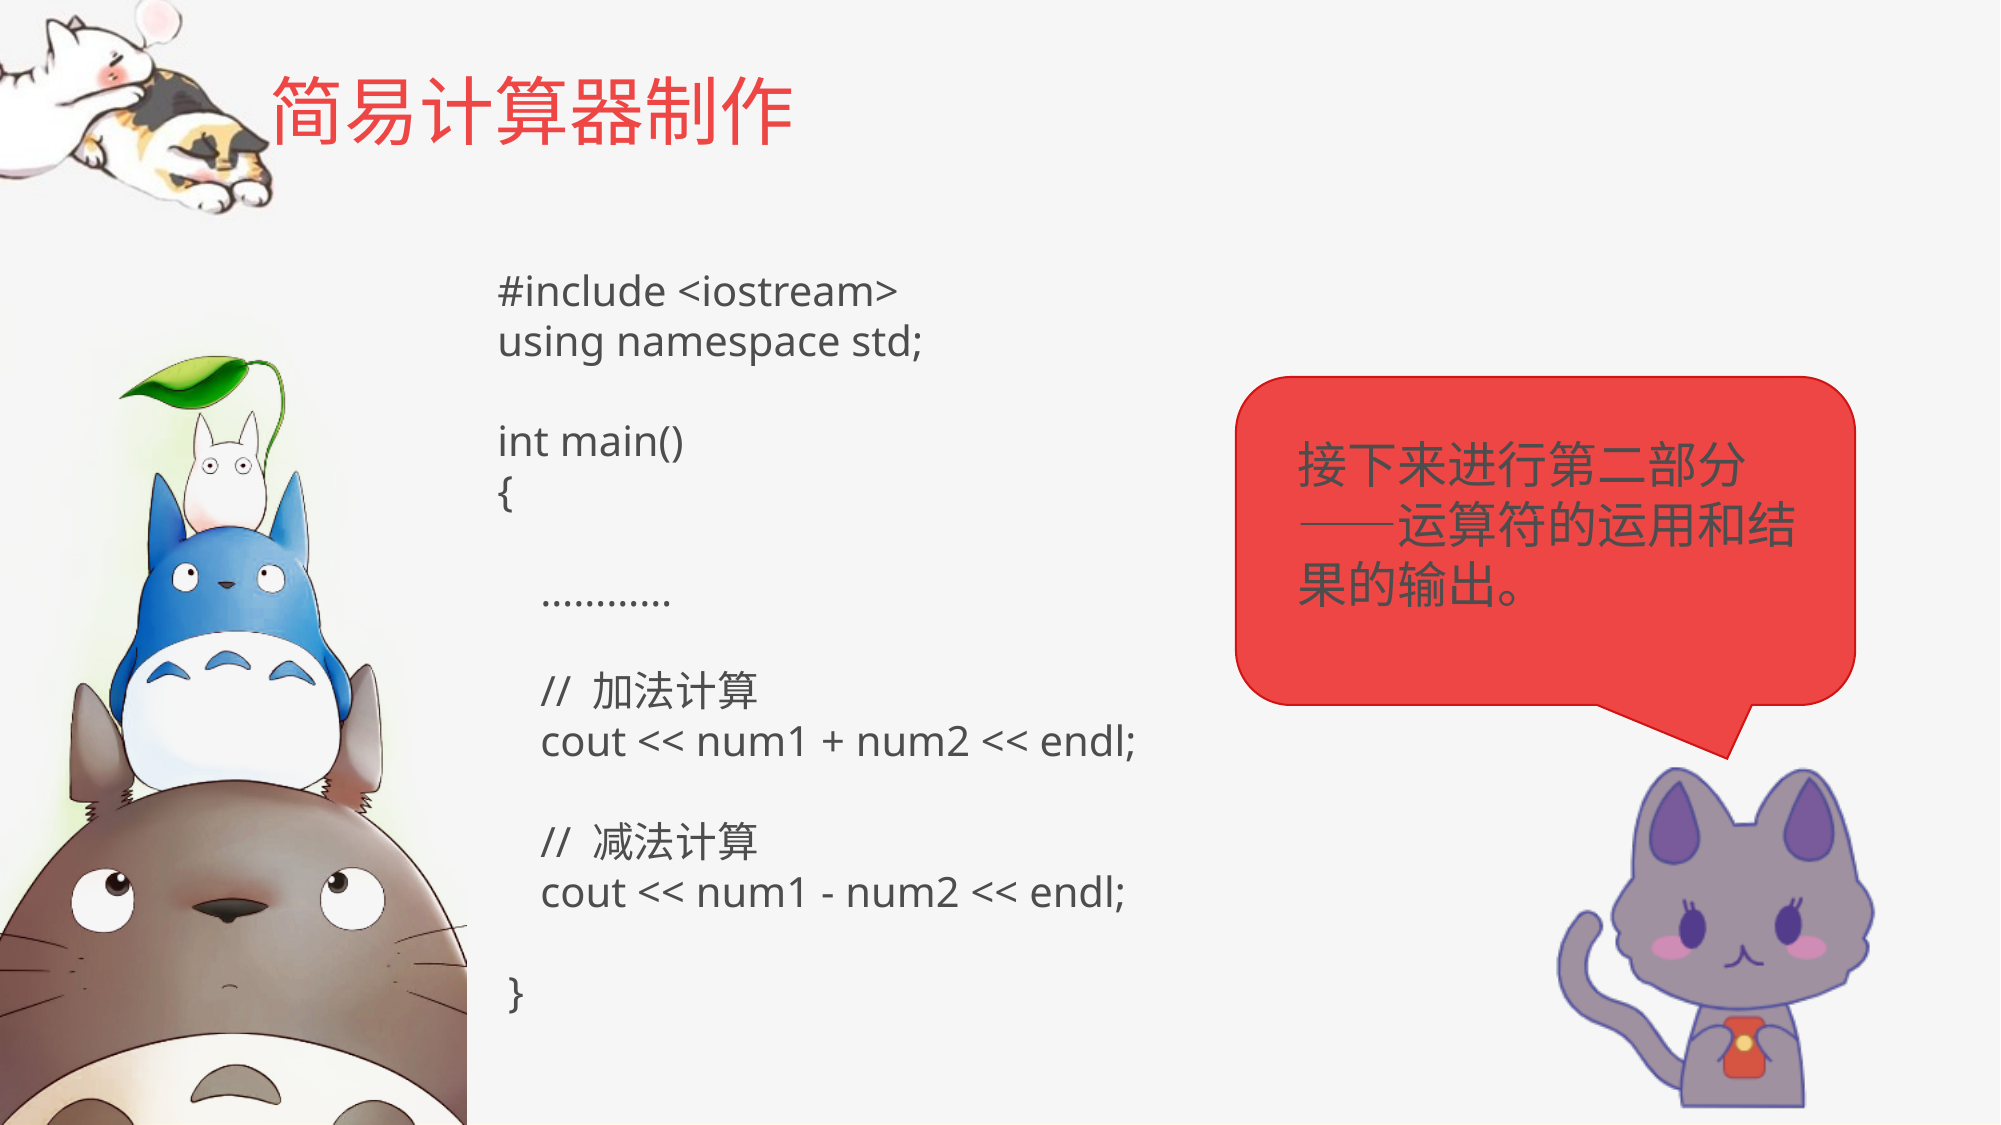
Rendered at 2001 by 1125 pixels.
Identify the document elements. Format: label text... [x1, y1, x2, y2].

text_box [1235, 376, 1856, 780]
title 简易计算器制作 [254, 45, 1683, 185]
text_box #include <iostream> using namespace std; int main() { ………… // 加法计算 cout << num1 + num2 << endl; // 减法计算 cout << num1 - num2 << endl; } [482, 257, 1337, 1023]
picture [0, 0, 2000, 1125]
